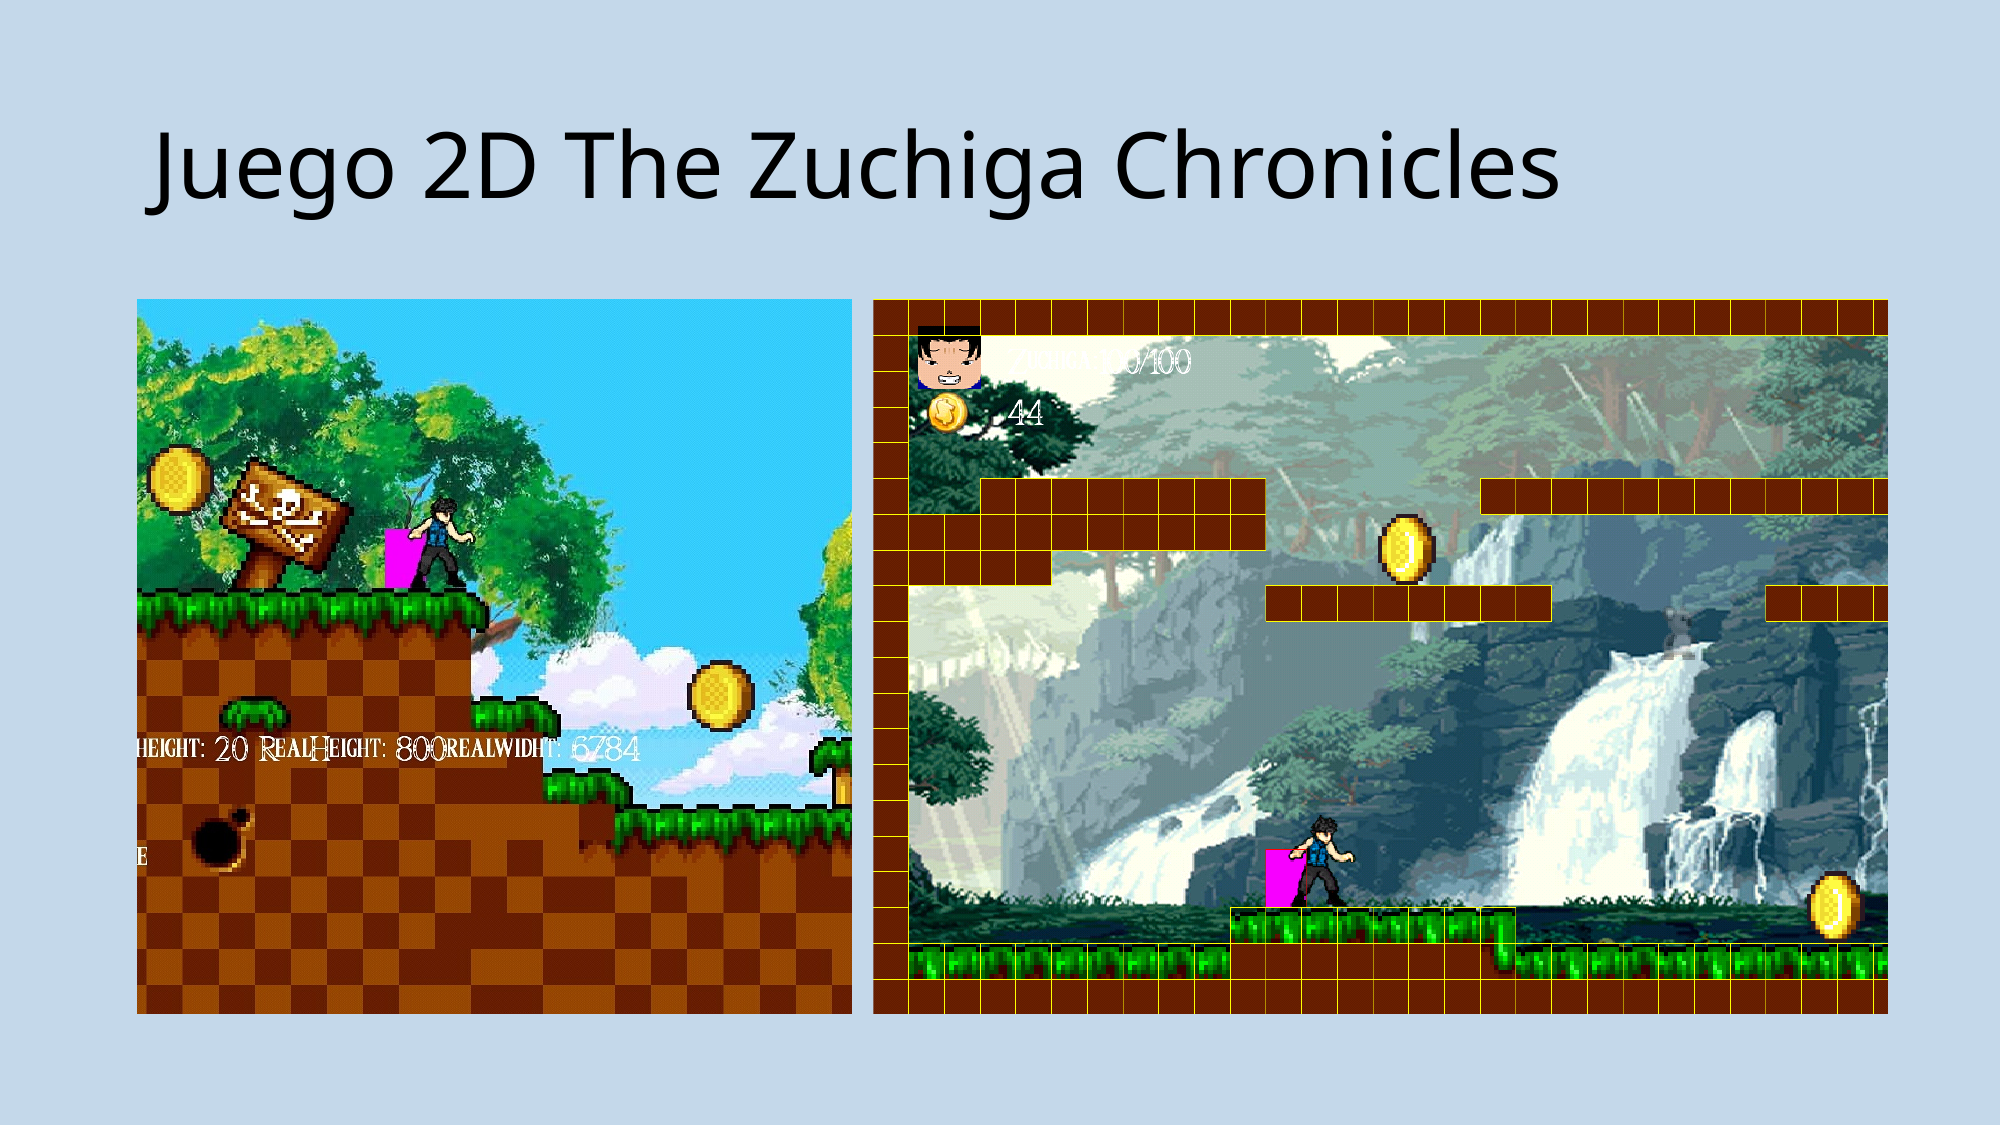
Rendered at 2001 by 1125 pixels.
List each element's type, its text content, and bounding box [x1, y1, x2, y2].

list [137, 299, 852, 1014]
title Juego 2D The Zuchiga Chronicles [137, 59, 1863, 278]
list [873, 299, 1888, 1014]
